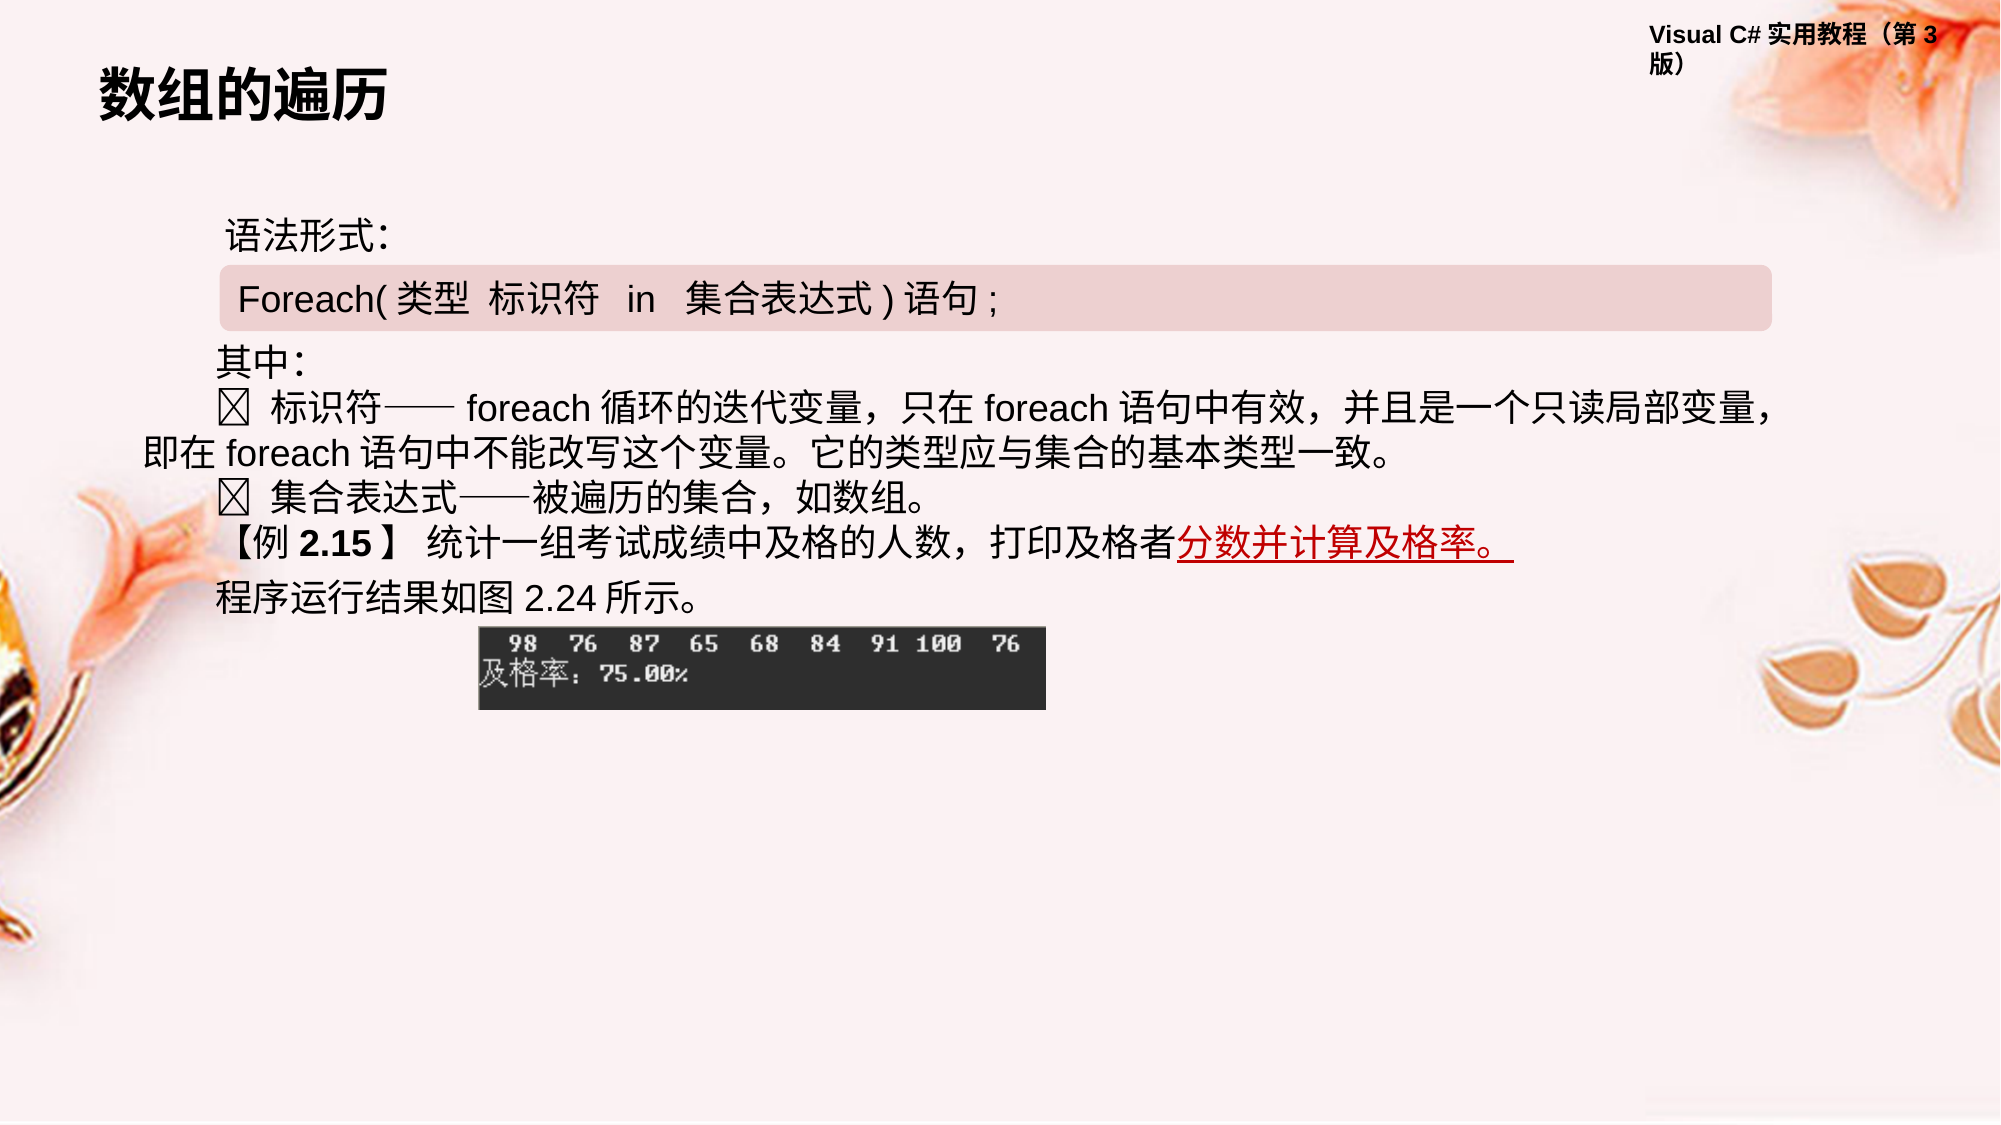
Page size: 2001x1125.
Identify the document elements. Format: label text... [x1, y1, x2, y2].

text_box 数组的遍历 [83, 58, 773, 136]
text_box Foreach(类型 标识符 in 集合表达式)语句; [219, 264, 1773, 331]
text_box 语法形式： [209, 204, 428, 264]
picture [0, 0, 2001, 1125]
text_box 其中：  标识符——foreach循环的迭代变量，只在foreach语句中有效，并且是一个只读局部变量，即在foreach语句中不能改写这个变量。它的类型应与集合的基本类型一致。  集合表达式——被遍历的集合，如数组。 【例2.15】 统计一组考试成绩中及格的人数，打印及格者分数并计算及格率。 程序运行结果如图2.24所示。 [127, 331, 1832, 626]
